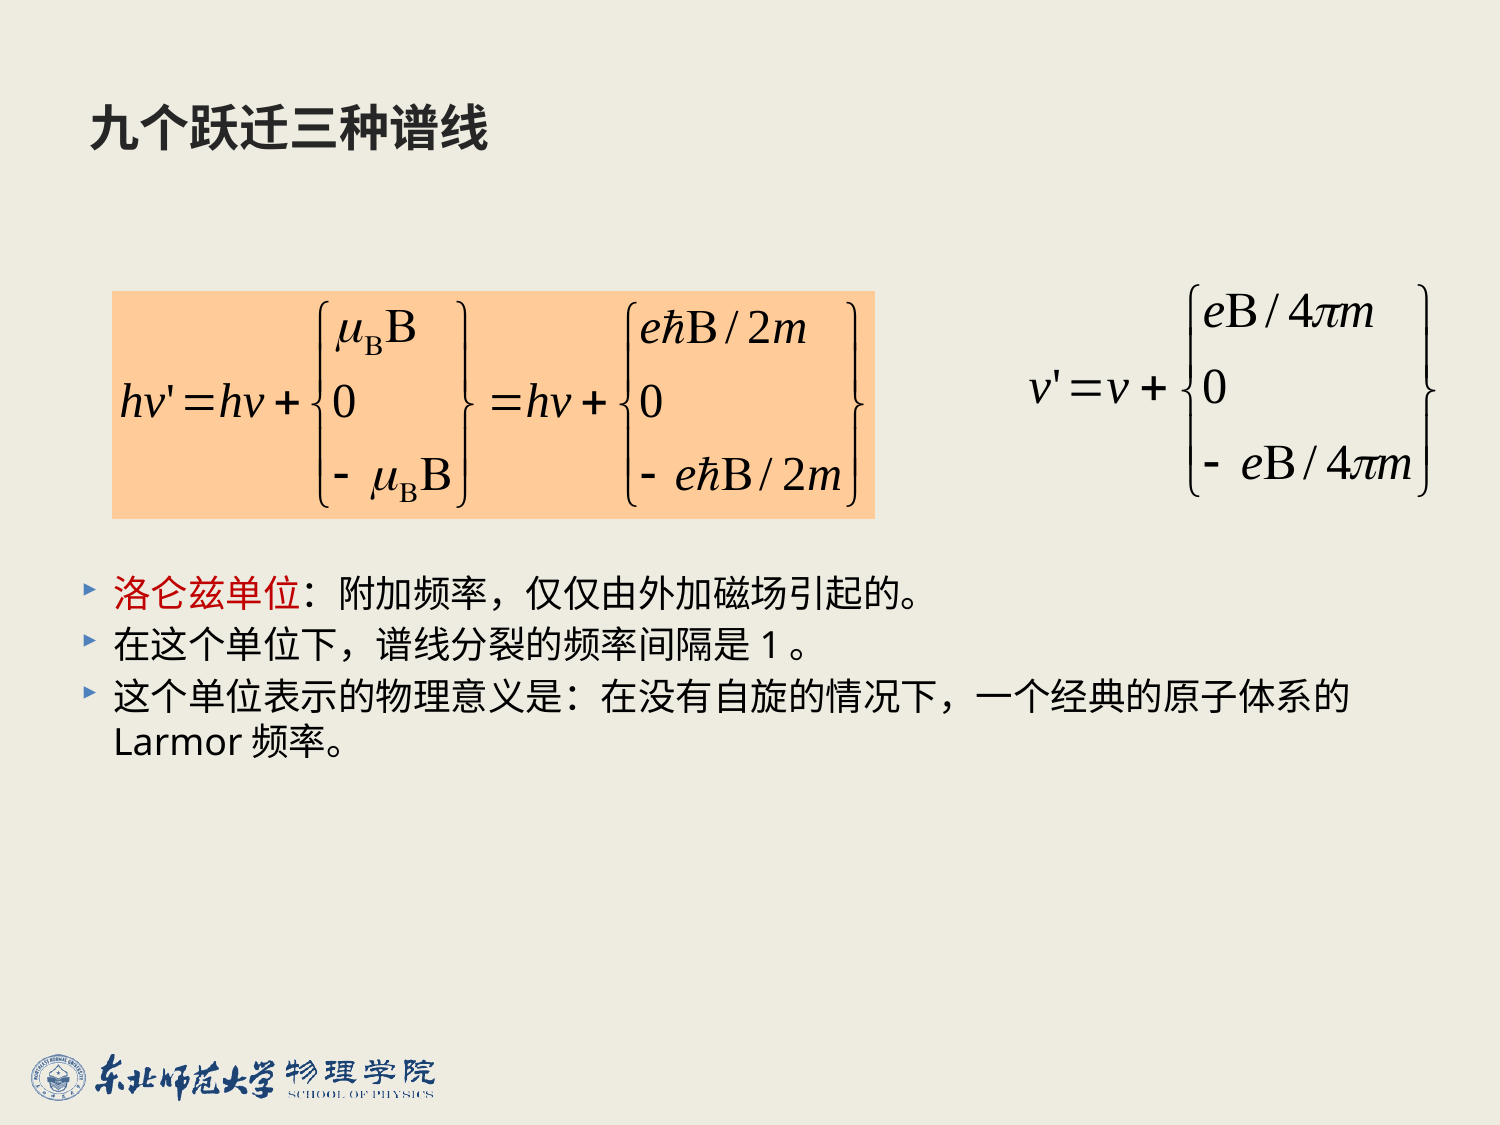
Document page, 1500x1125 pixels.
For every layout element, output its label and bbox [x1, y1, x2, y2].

text_box [111, 290, 876, 520]
text_box [1021, 272, 1447, 510]
picture [20, 1054, 440, 1101]
